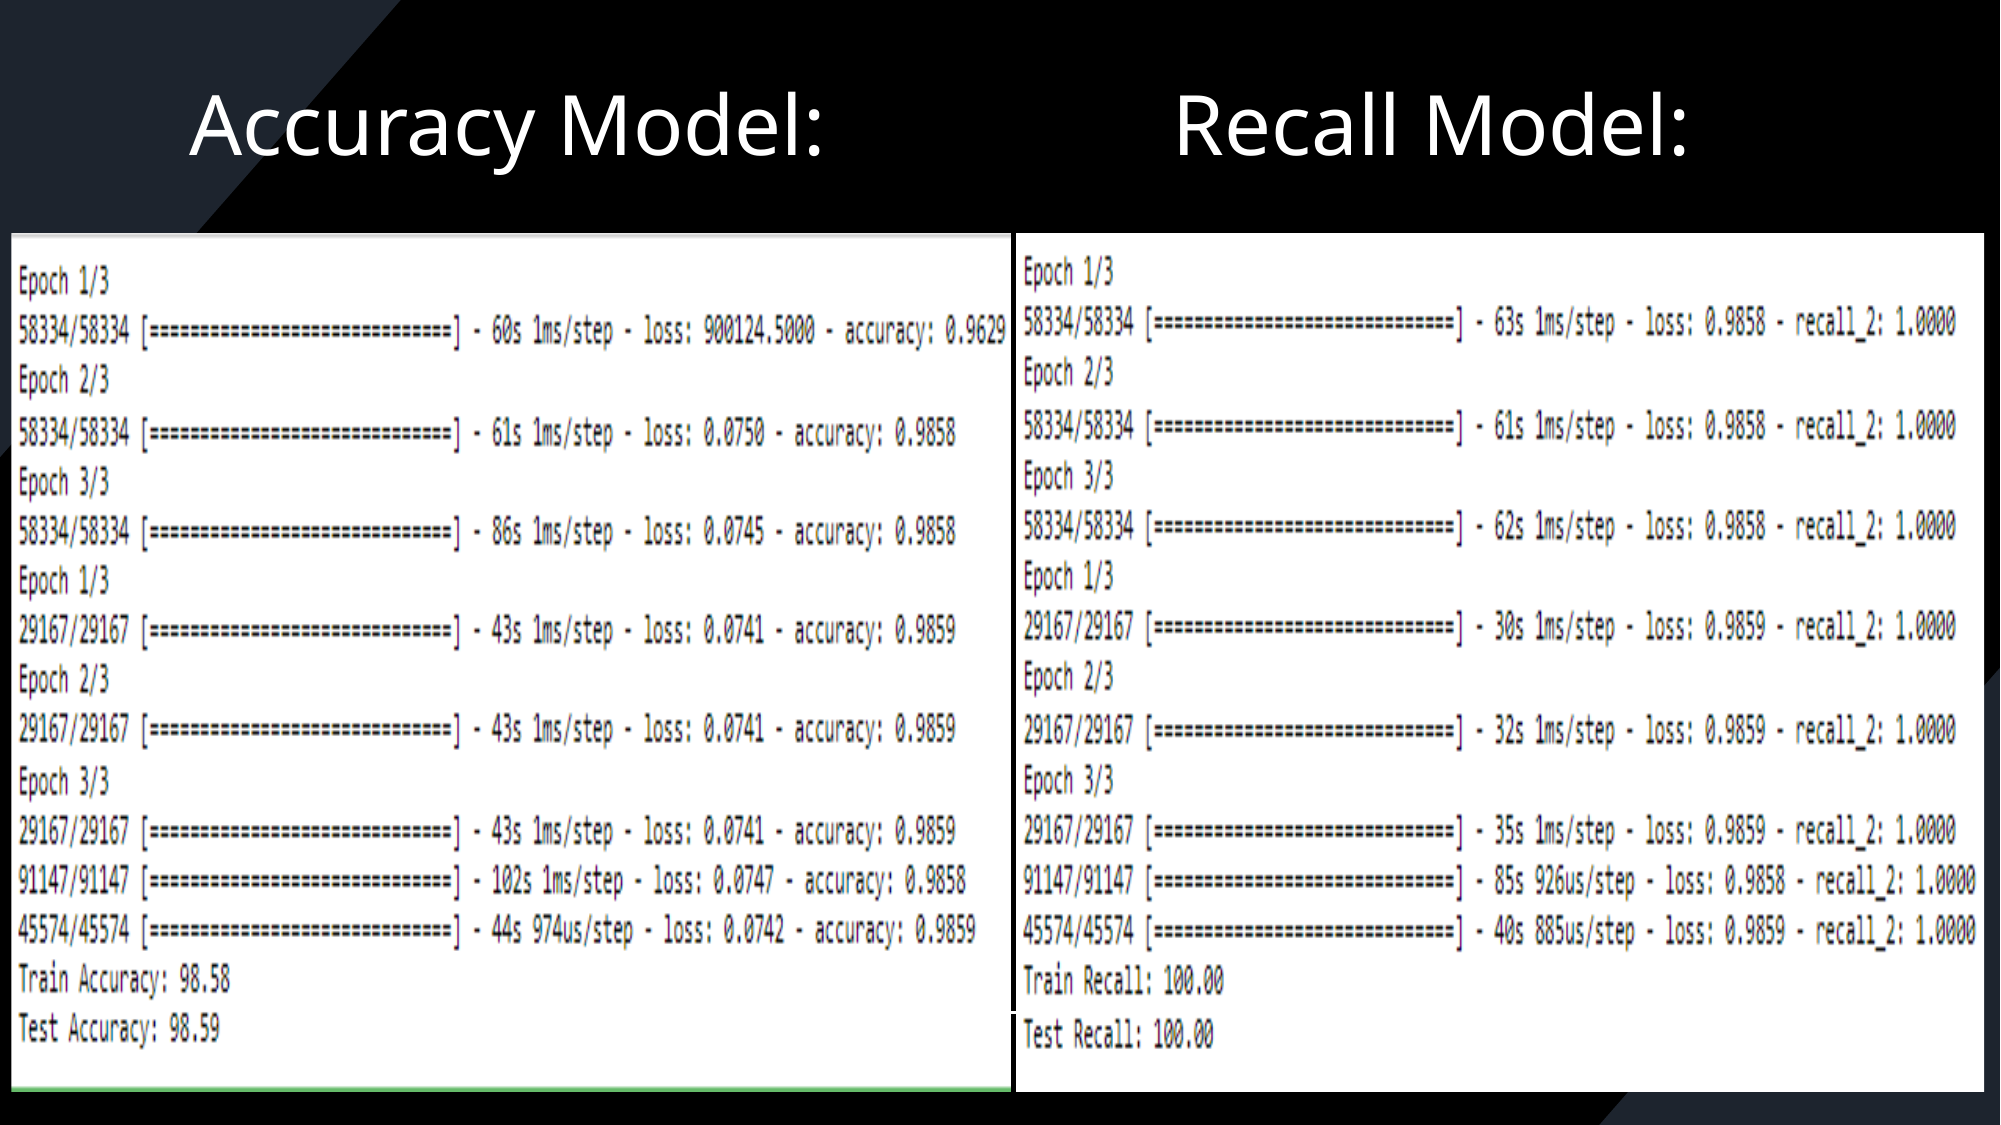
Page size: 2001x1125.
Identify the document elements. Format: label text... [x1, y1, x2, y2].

title Accuracy Model: Recall Model: [174, 10, 1800, 233]
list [11, 233, 1016, 1092]
picture [1016, 233, 1985, 1092]
